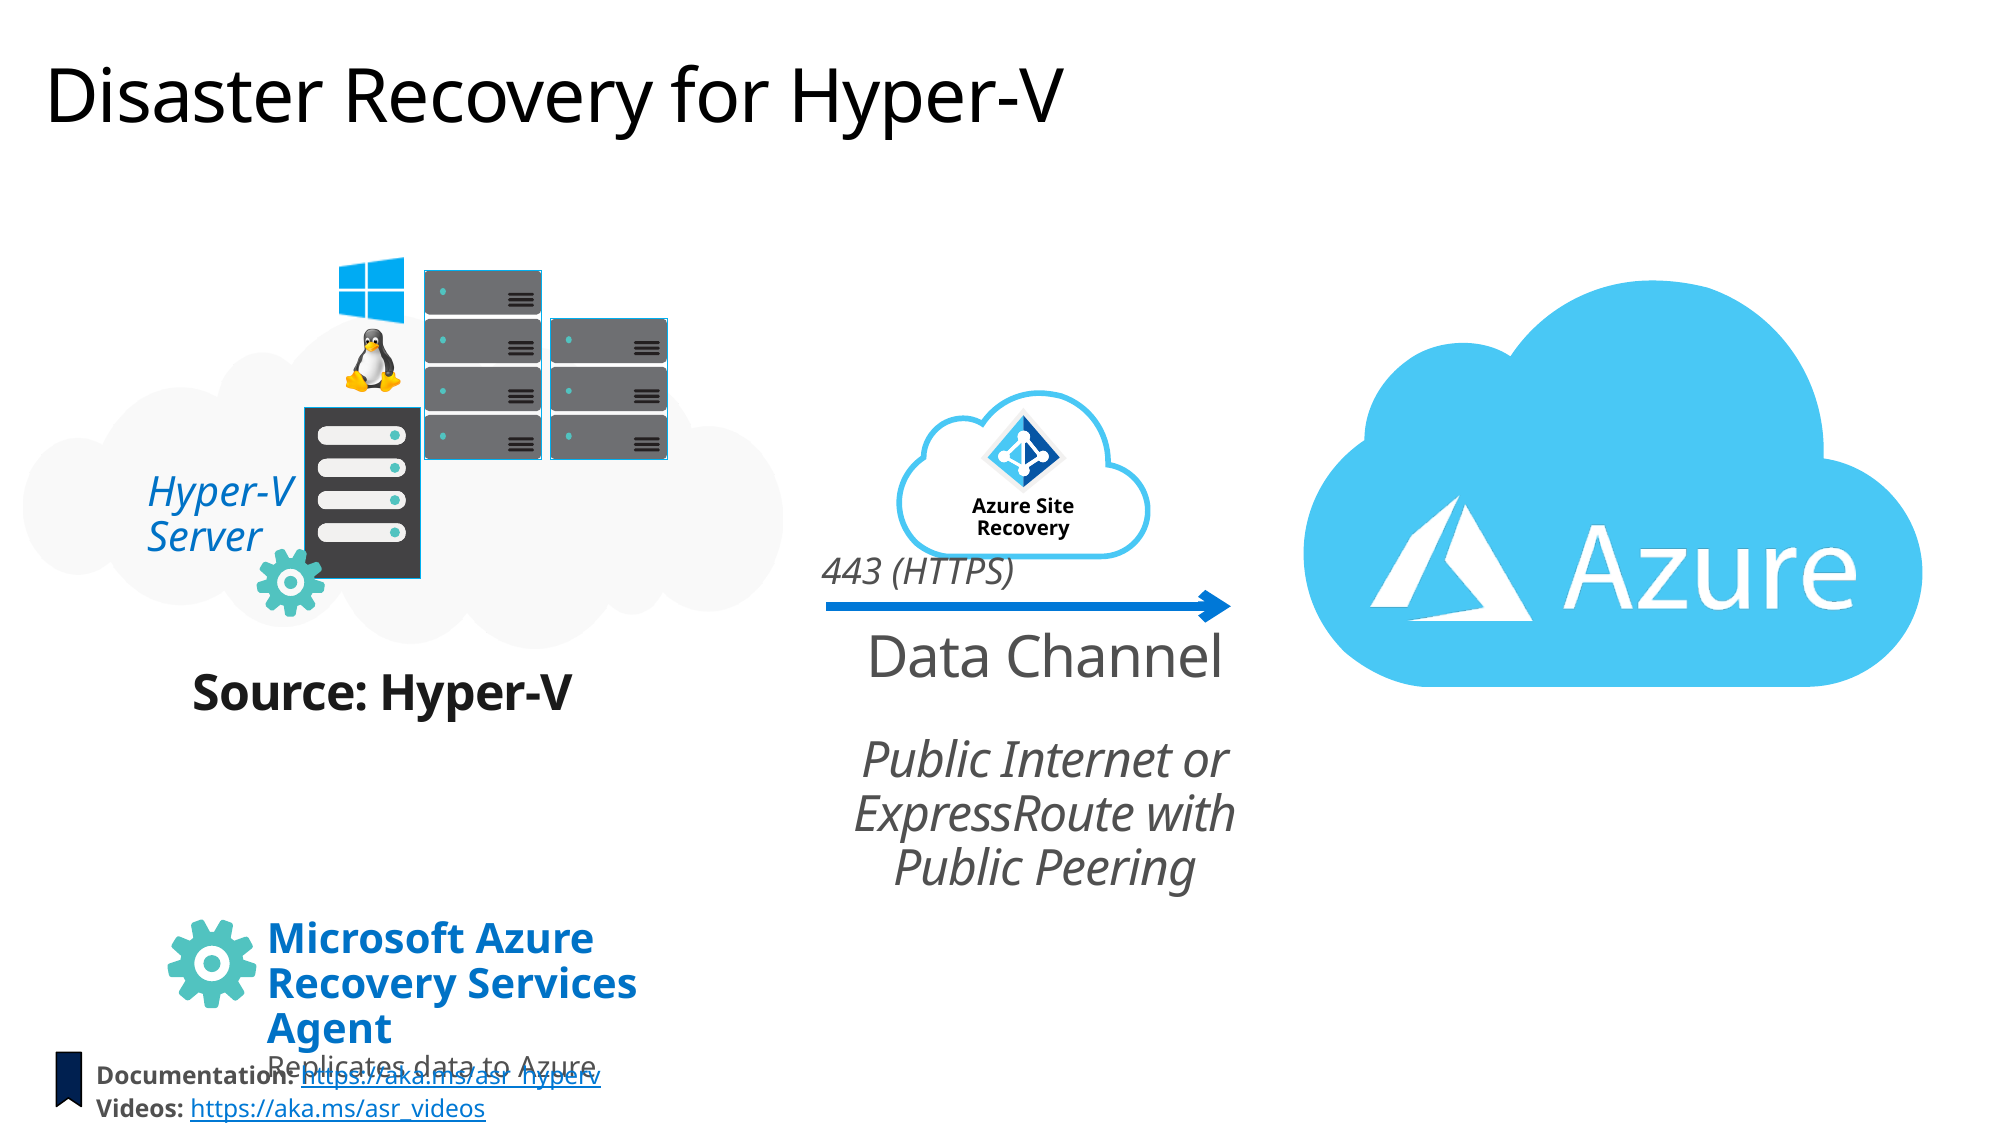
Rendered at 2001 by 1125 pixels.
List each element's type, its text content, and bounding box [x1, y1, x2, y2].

text_box [56, 1052, 82, 1107]
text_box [423, 269, 668, 460]
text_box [167, 917, 733, 1041]
text_box Source: Hyper-V [83, 667, 682, 790]
picture [16, 311, 787, 650]
picture [1303, 280, 1923, 687]
title Disaster Recovery for Hyper-V [44, 47, 1957, 196]
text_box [339, 257, 407, 394]
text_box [786, 389, 1304, 900]
text_box Documentation: https://aka.ms/asr_hyperv Videos: https://aka.ms/asr_videos [81, 1052, 1975, 1125]
